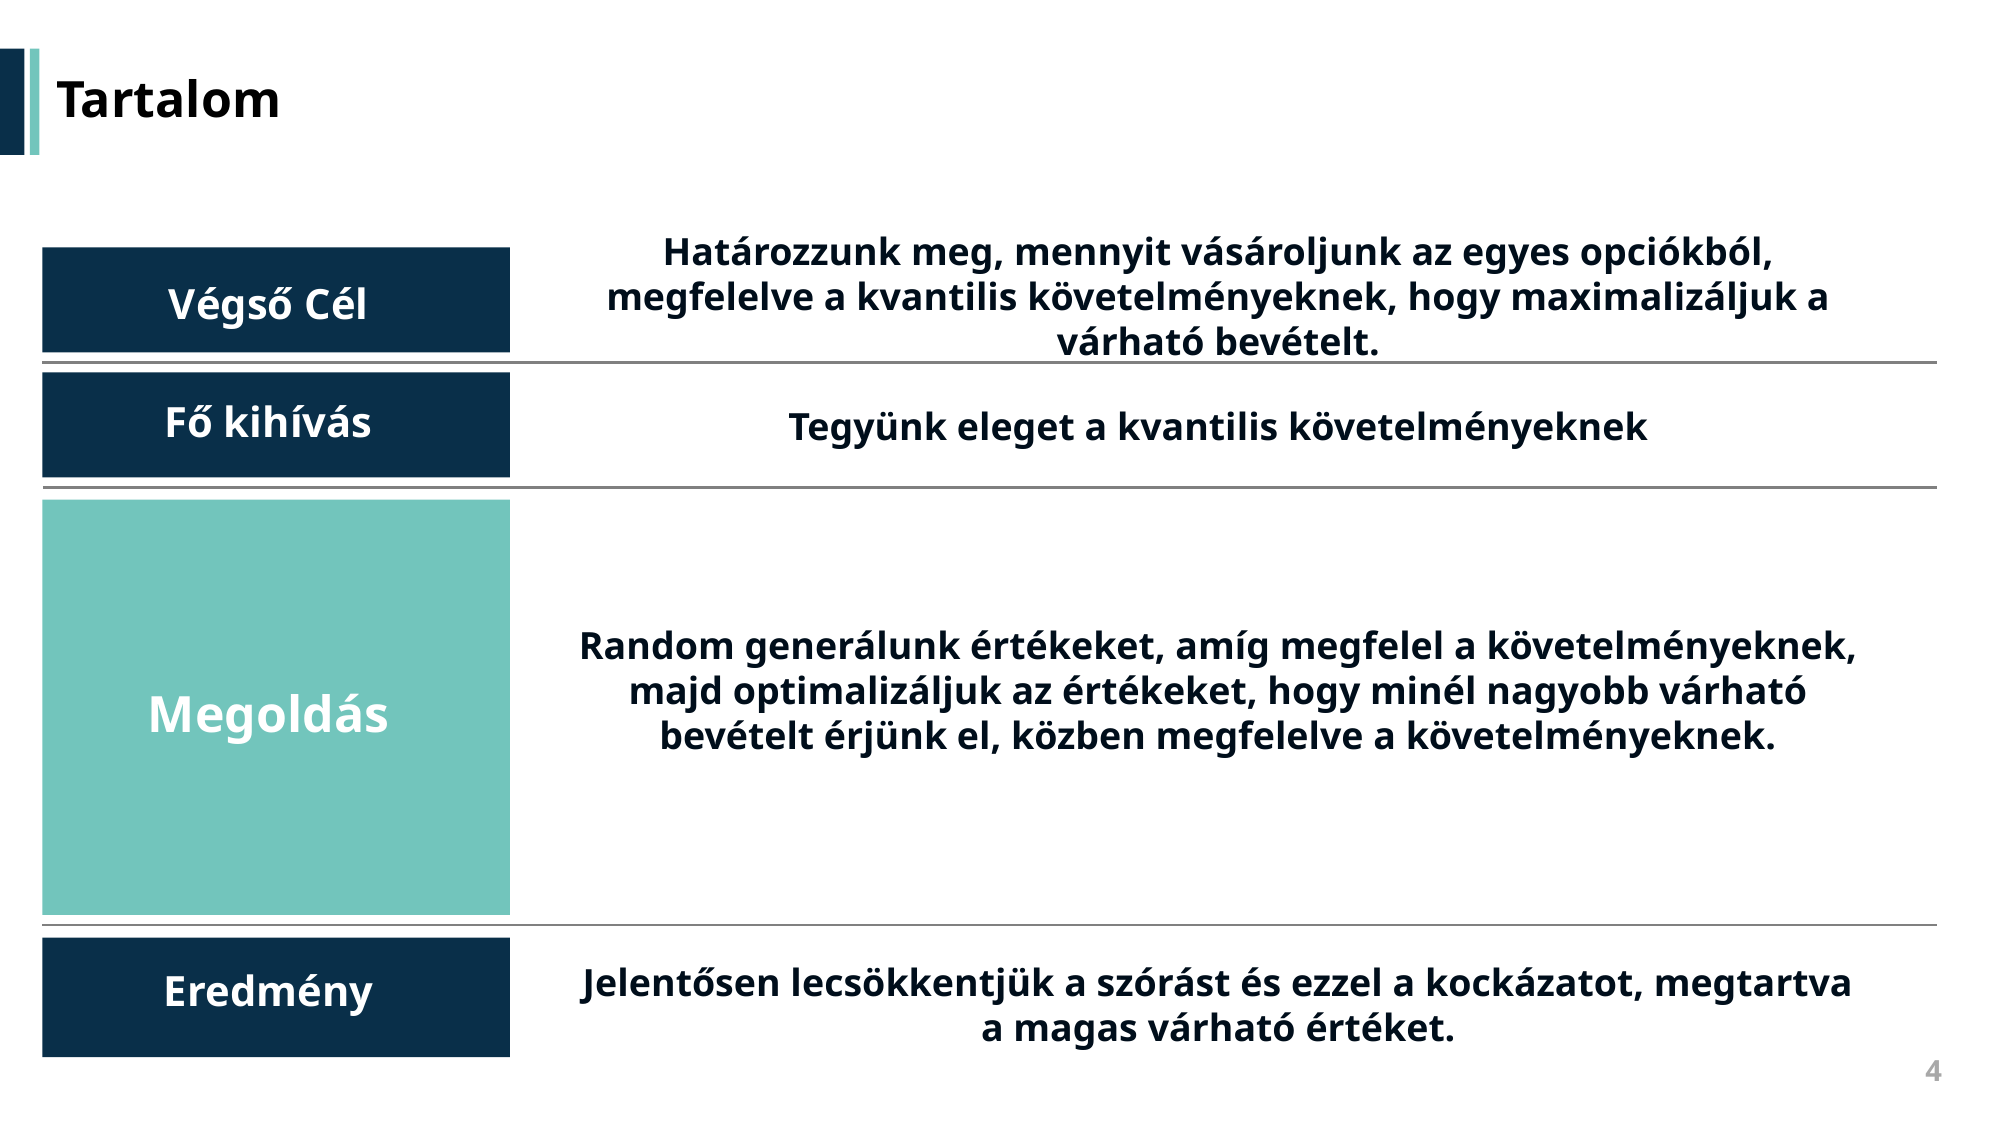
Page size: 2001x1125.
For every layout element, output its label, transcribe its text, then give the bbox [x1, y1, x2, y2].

text_box [41, 246, 511, 353]
text_box [41, 937, 511, 1058]
text_box Megoldás [77, 675, 460, 751]
text_box Random generálunk értékeket, amíg megfelel a követelményeknek, majd optimalizáljuk az értékeket, hogy minél nagyobb várható bevételt érjünk el, közben megfelelve a követelményeknek. [558, 614, 1879, 765]
slide_number 4 [1507, 1042, 1958, 1103]
text_box [41, 371, 511, 478]
text_box Végső Cél [77, 270, 460, 335]
text_box Tegyünk eleget a kvantilis követelményeknek [558, 395, 1879, 456]
title Tartalom [41, 48, 1958, 155]
text_box Jelentősen lecsökkentjük a szórást és ezzel a kockázatot, megtartva a magas várható értéket. [558, 951, 1879, 1056]
text_box Határozzunk meg, mennyit vásároljunk az egyes opciókból, megfelelve a kvantilis követelményeknek, hogy maximalizáljuk a várható bevételt. [558, 220, 1879, 362]
text_box Fő kihívás [77, 388, 460, 454]
text_box Határozzunk meg, mennyit vásároljunk az egyes opciókból, megfelelve a kvantilis követelményeknek, hogy maximalizáljuk a várható bevételt. [558, 363, 1879, 371]
text_box Eredmény [77, 957, 460, 1023]
text_box [41, 499, 511, 916]
